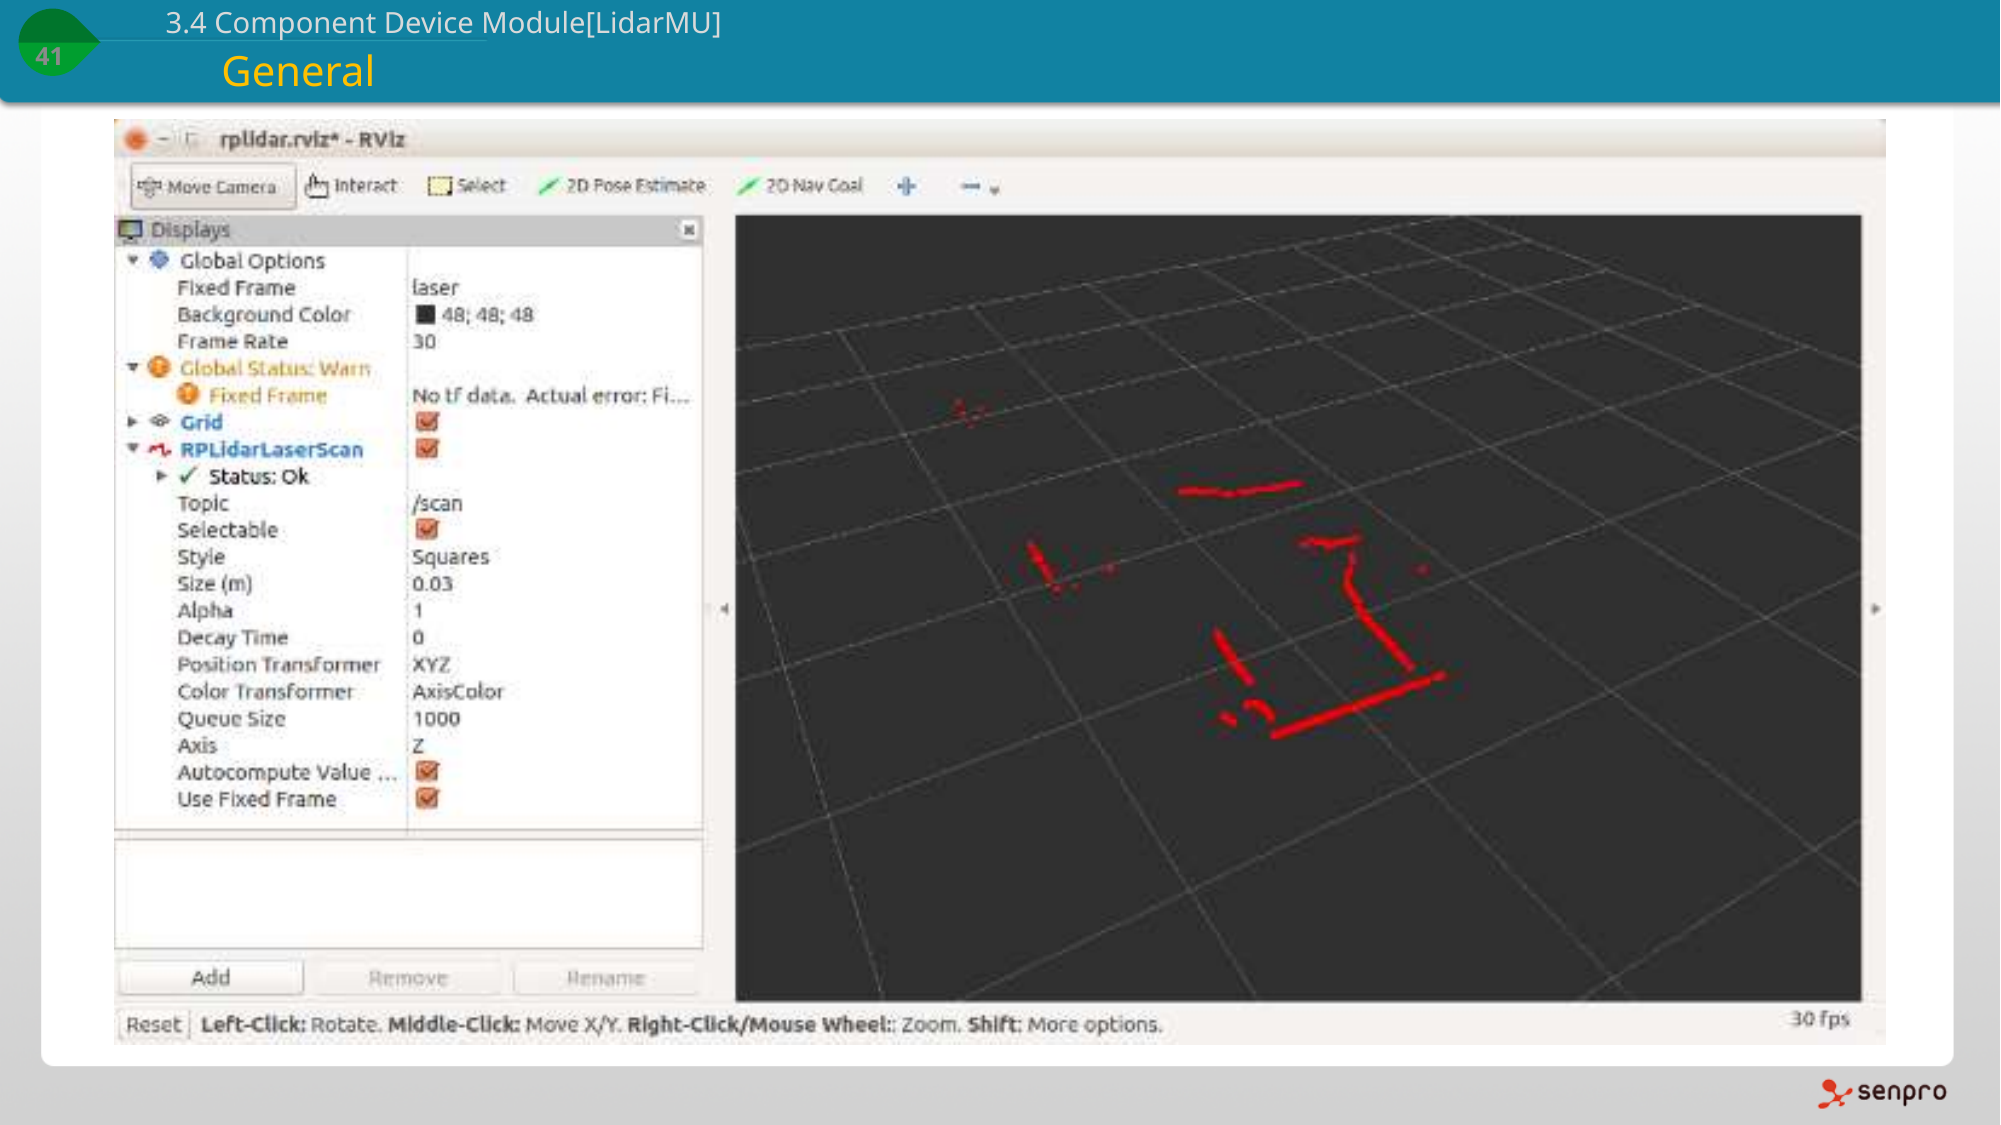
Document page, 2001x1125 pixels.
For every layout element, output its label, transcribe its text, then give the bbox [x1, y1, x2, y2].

title 3.4 Component Device Module[LidarMU] [150, 0, 1075, 48]
list General [195, 31, 1942, 103]
picture [0, 0, 2000, 1125]
